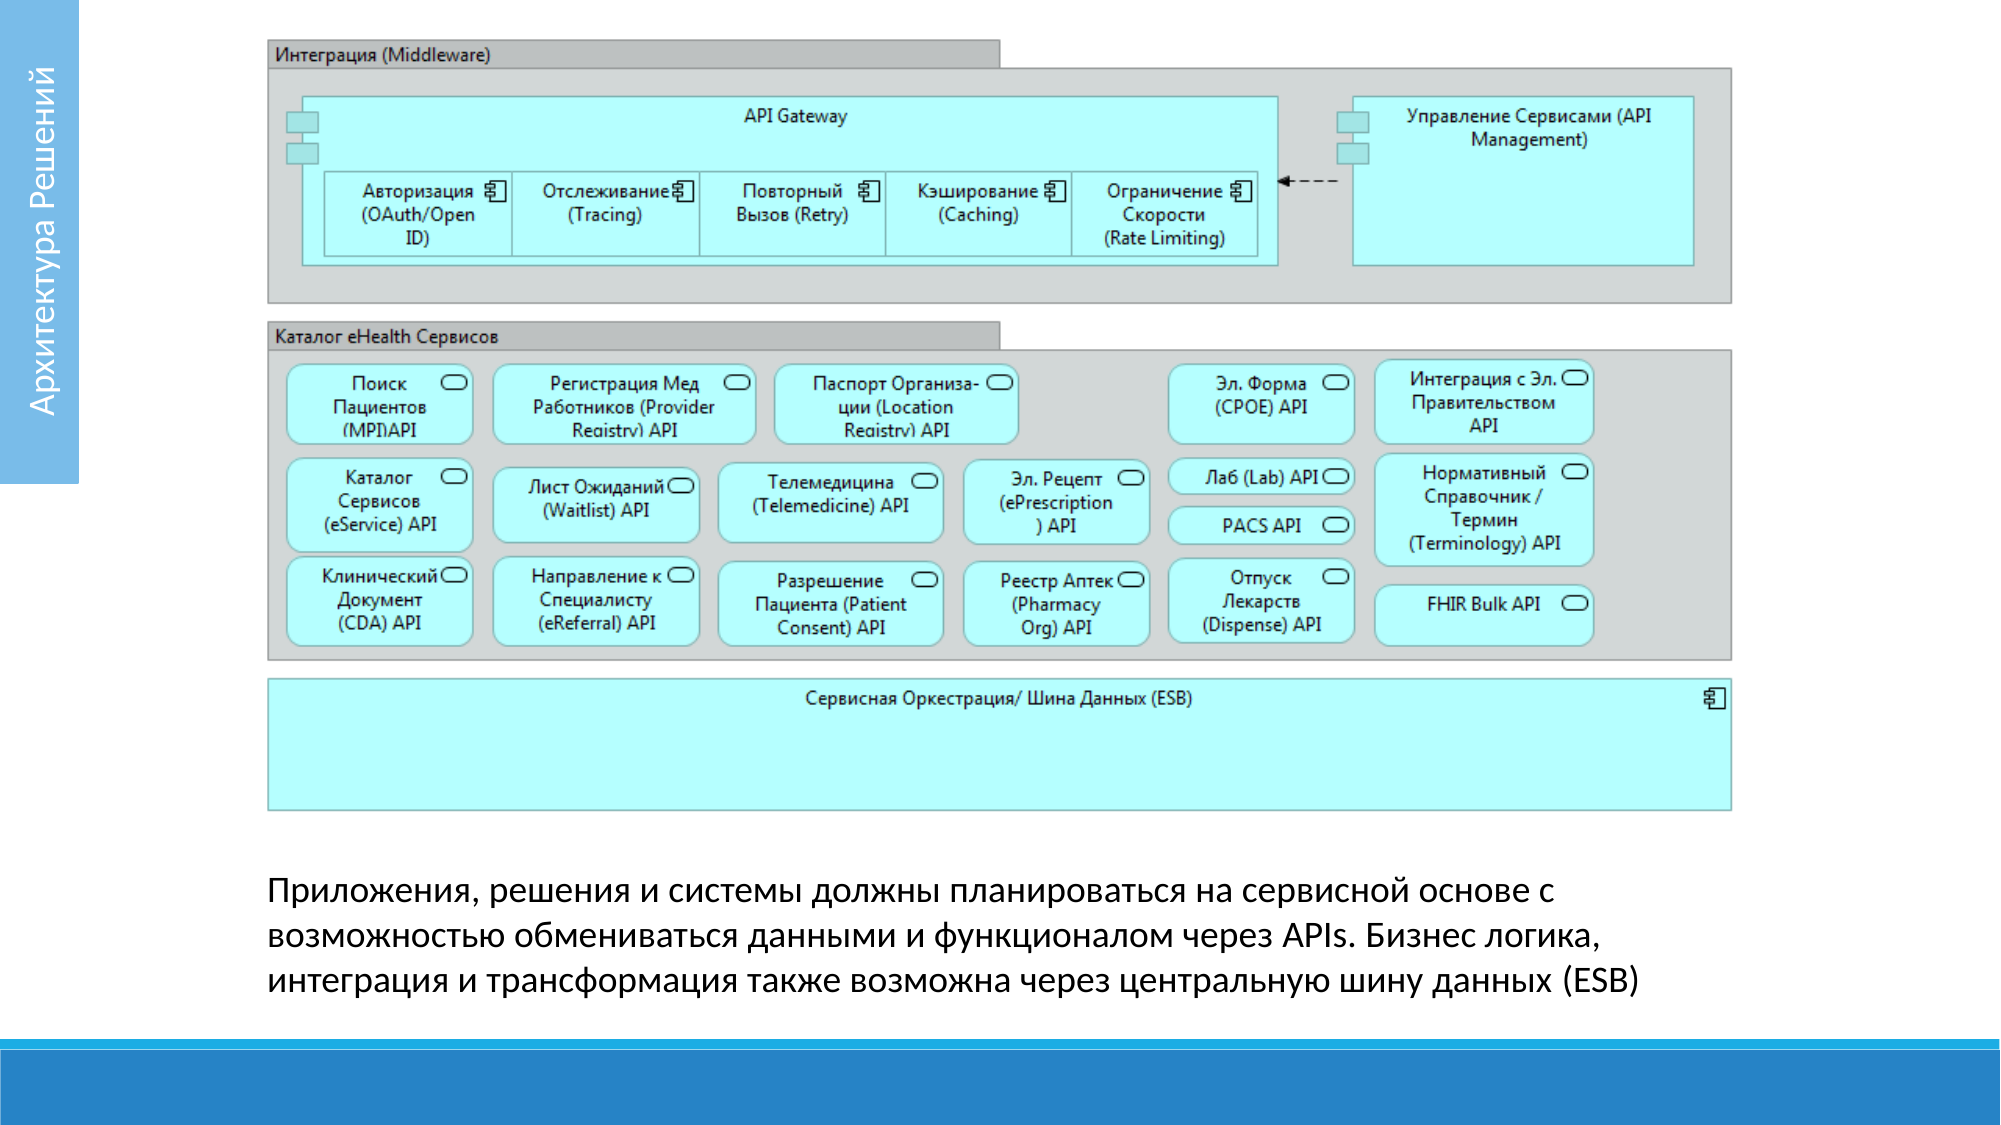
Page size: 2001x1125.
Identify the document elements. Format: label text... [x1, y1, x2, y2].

text_box Приложения, решения и системы должны планироваться на сервисной основе с возможностью обмениваться данными и функционалом через APIs. Бизнес логика, интеграция и трансформация также возможна через центральную шину данных (ESB) [252, 857, 1748, 1008]
text_box Архитектура Решений [0, 0, 79, 484]
picture [251, 24, 1749, 827]
